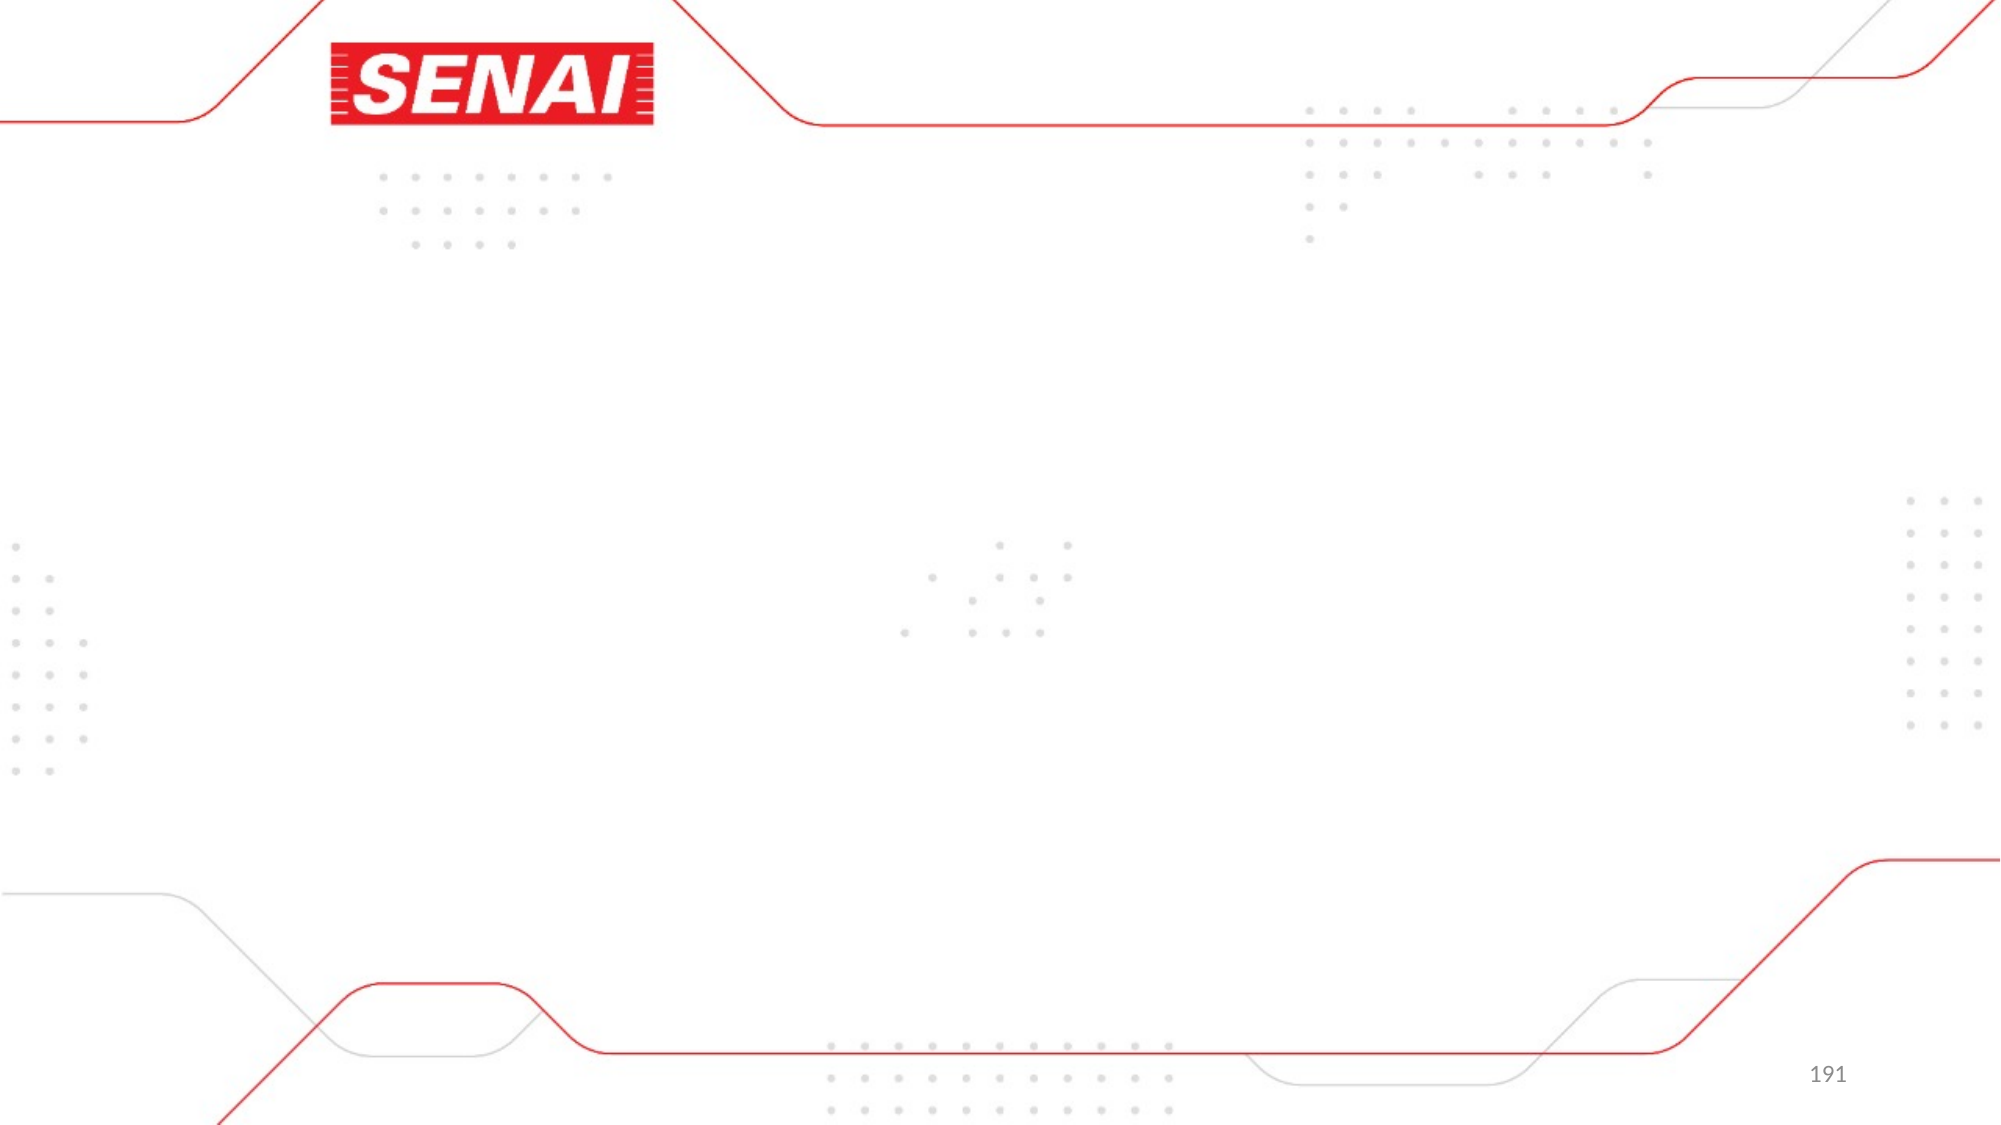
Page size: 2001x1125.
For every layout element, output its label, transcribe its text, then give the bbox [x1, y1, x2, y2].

slide_number 191 [1412, 1042, 1863, 1103]
picture [0, 0, 2001, 1125]
